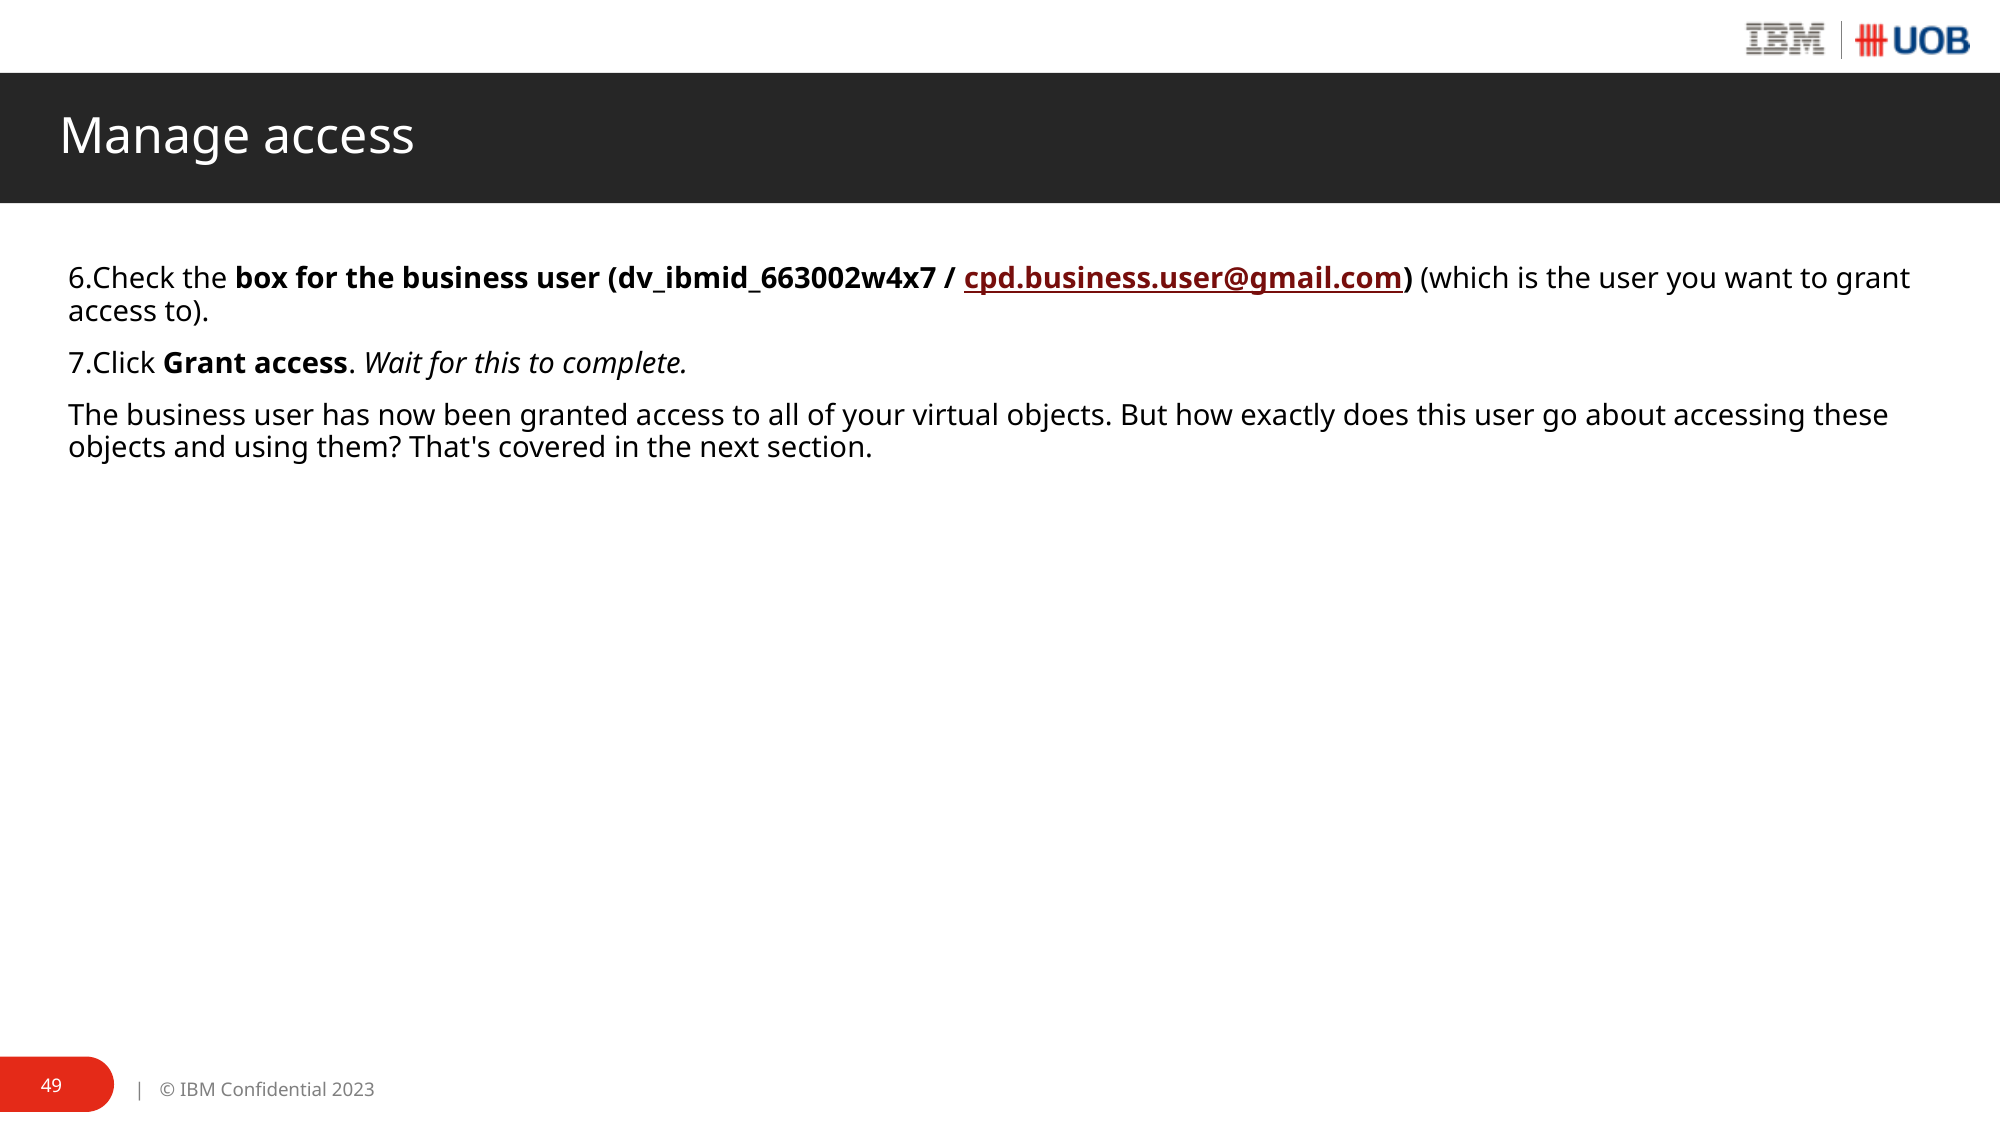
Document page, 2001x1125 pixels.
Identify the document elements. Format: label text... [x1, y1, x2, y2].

title Manage access [59, 102, 1937, 174]
list Check the box for the business user (dv_ibmid_663002w4x7 / cpd.business.user@gmail.com) (which is the user you want to grant access to). Click Grant access. Wait for this to complete. The business user has now been granted access to all of your virtual objects. But how exactly does this user go about accessing these objects and using them? That's covered in the next section. [59, 256, 1937, 1007]
picture [1855, 10, 1970, 71]
